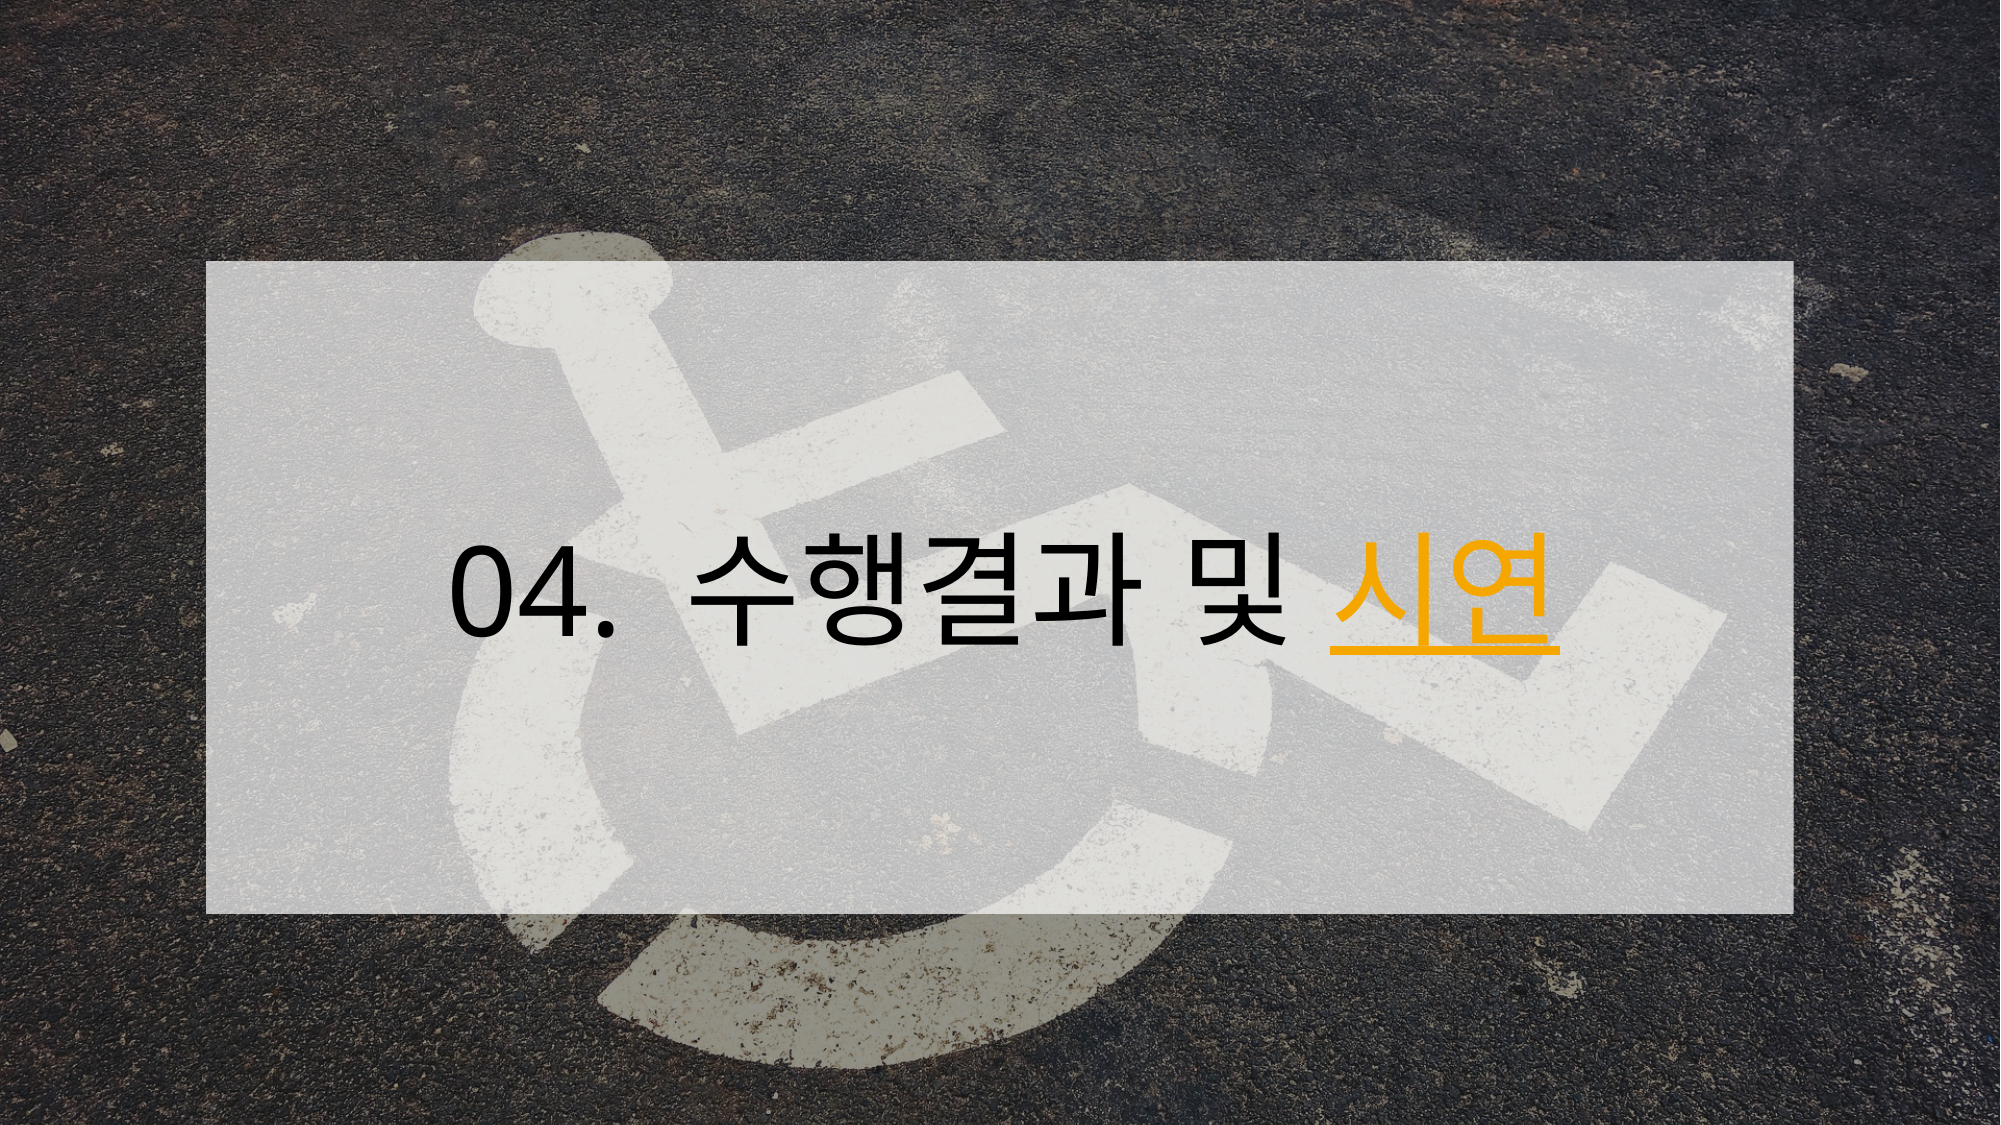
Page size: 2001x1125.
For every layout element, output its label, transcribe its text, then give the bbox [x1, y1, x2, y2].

text_box [205, 260, 1795, 915]
text_box 04. 수행결과 및 시연 [431, 504, 1576, 760]
